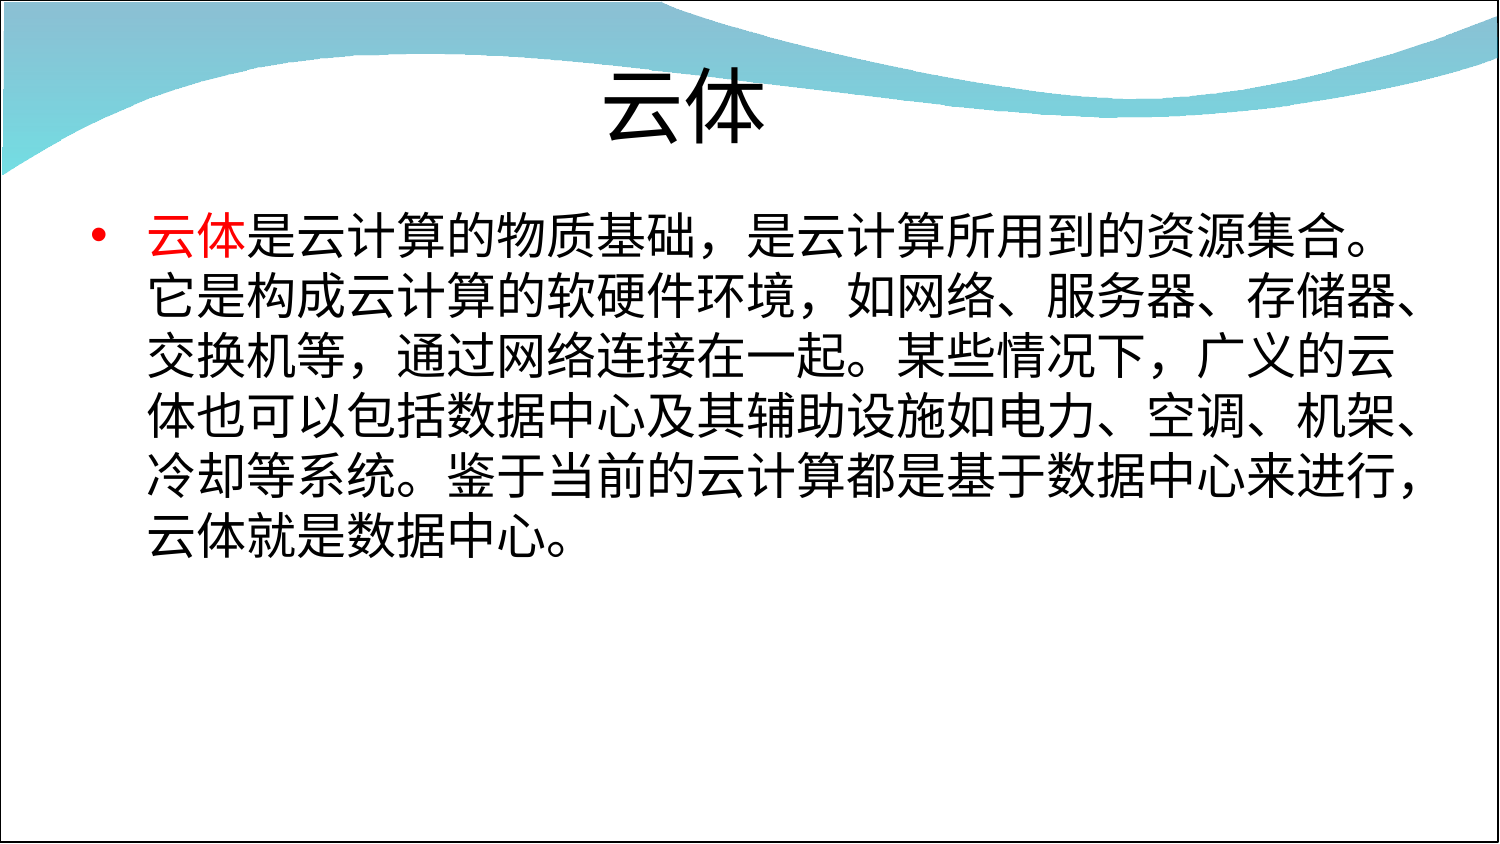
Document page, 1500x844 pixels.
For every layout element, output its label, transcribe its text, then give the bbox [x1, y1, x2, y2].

title 云体 [75, 33, 1425, 175]
list 云体是云计算的物质基础，是云计算所用到的资源集合。它是构成云计算的软硬件环境，如网络、服务器、存储器、交换机等，通过网络连接在一起。某些情况下，广义的云体也可以包括数据中心及其辅助设施如电力、空调、机架、冷却等系统。鉴于当前的云计算都是基于数据中心来进行，云体就是数据中心。 [75, 196, 1425, 754]
